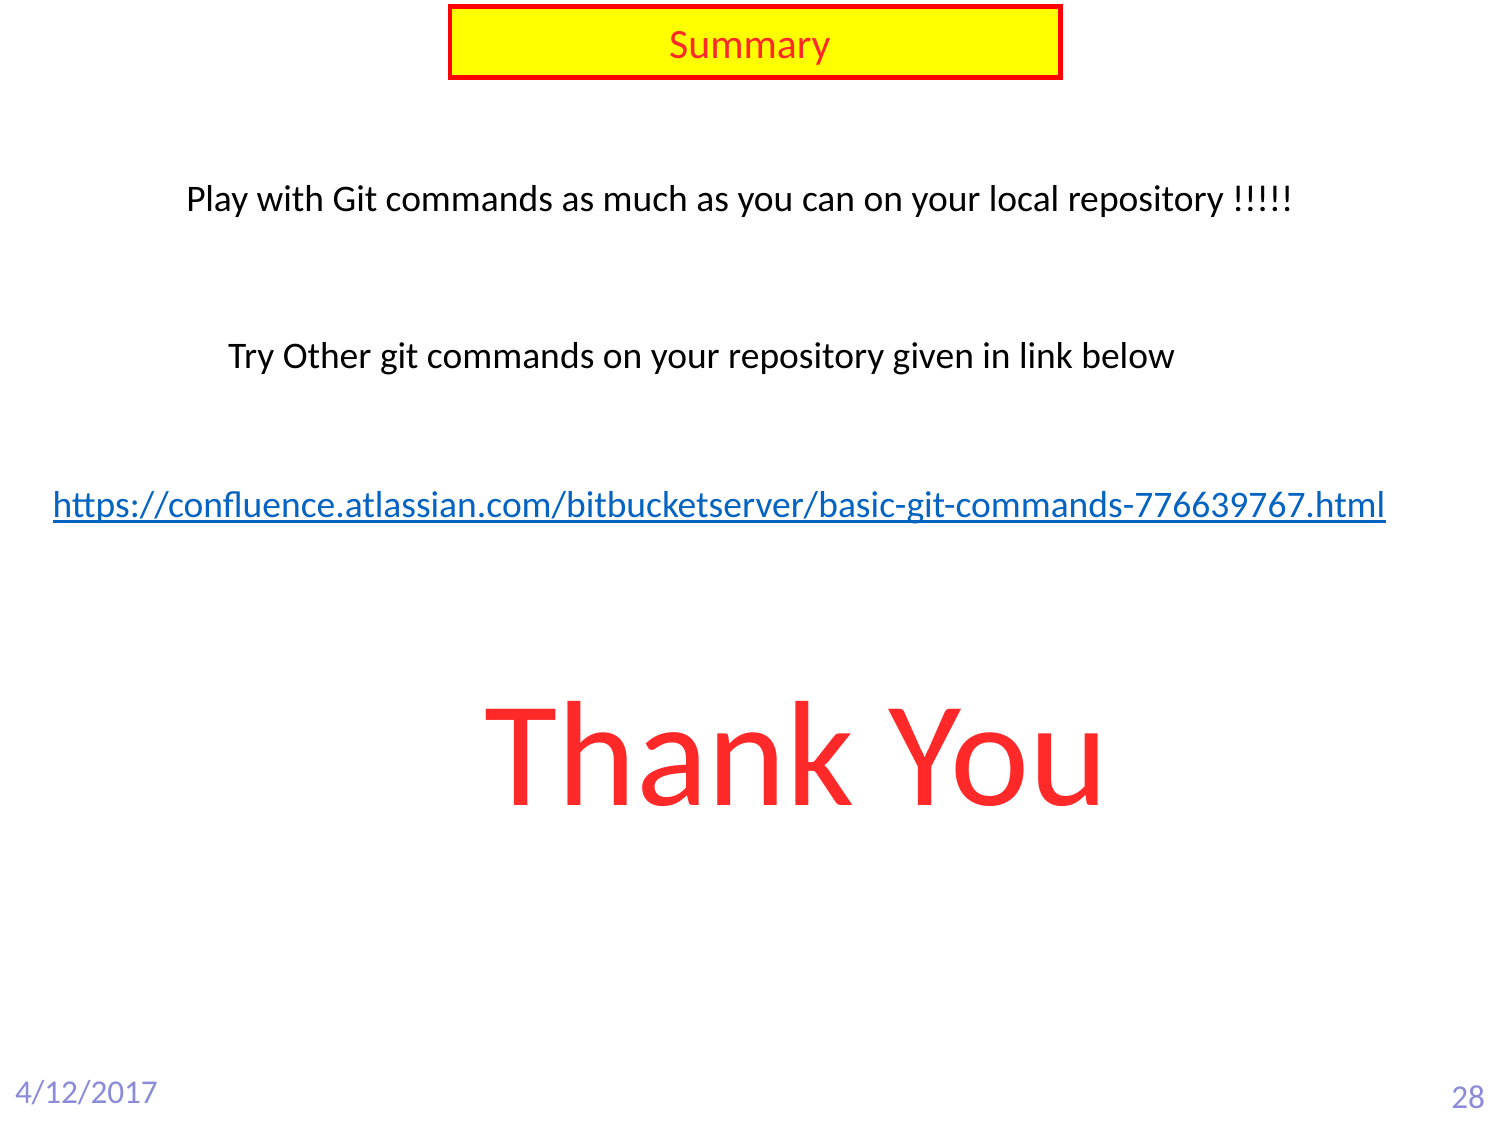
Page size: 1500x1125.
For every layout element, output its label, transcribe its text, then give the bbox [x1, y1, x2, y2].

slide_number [0, 1060, 338, 1121]
text_box [449, 75, 1062, 79]
text_box Try Other git commands on your repository given in link below [213, 323, 1279, 383]
text_box [449, 5, 1062, 9]
text_box Thank You [183, 648, 1410, 844]
text_box Play with Git commands as much as you can on your local repository !!!!! [0, 166, 1481, 227]
text_box https://confluence.atlassian.com/bitbucketserver/basic-git-commands-776639767.html [37, 472, 1500, 533]
slide_number 28 [1162, 1065, 1500, 1125]
text_box Summary [0, 9, 1500, 75]
